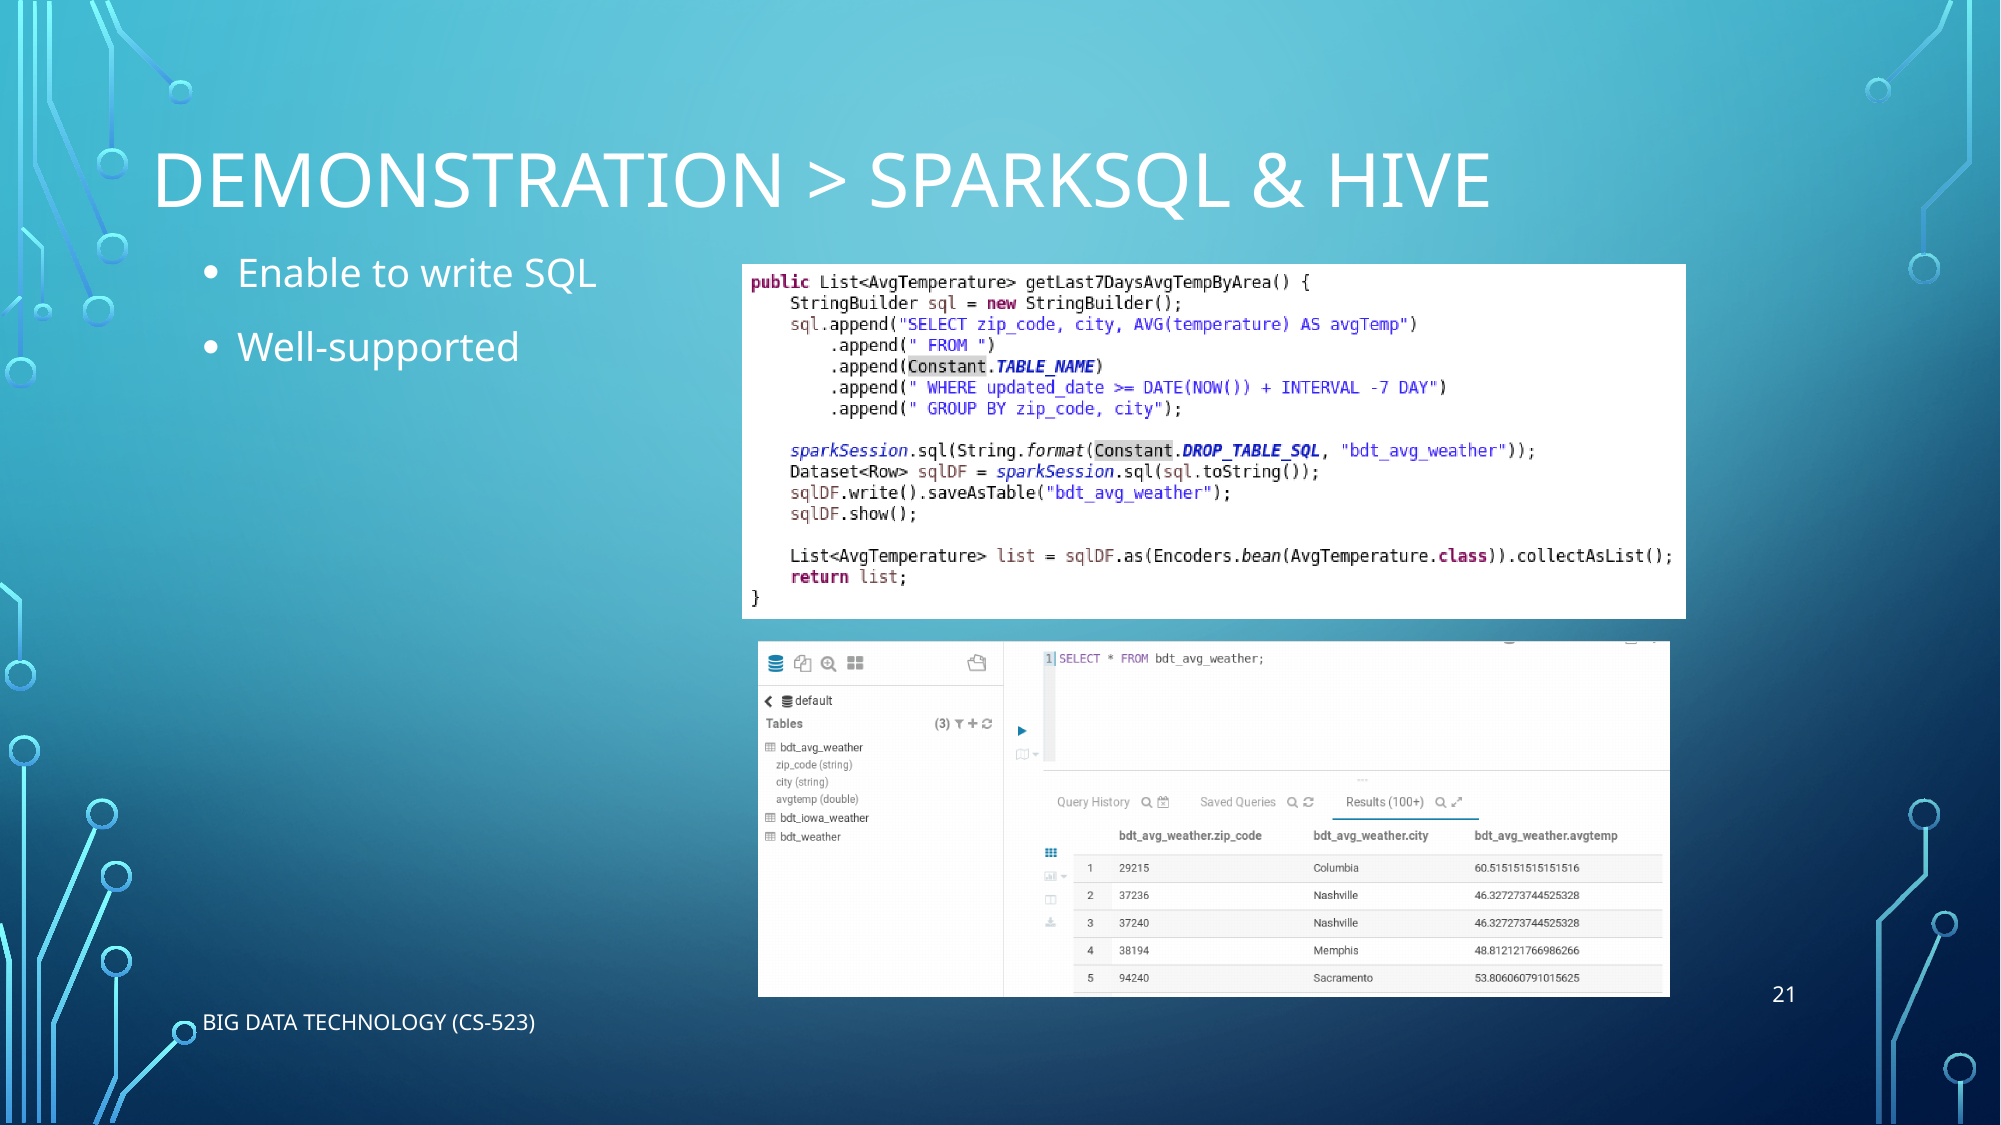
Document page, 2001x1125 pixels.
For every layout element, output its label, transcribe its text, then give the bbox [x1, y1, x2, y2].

list Enable to write SQL Well-supported [187, 231, 1944, 379]
picture [741, 264, 1686, 620]
footer Big data technology (cs-523) [187, 991, 1211, 1052]
slide_number 21 [1685, 965, 1813, 1025]
title Demonstration > SPARKSQL & Hive [136, 124, 1862, 243]
picture [757, 641, 1670, 997]
